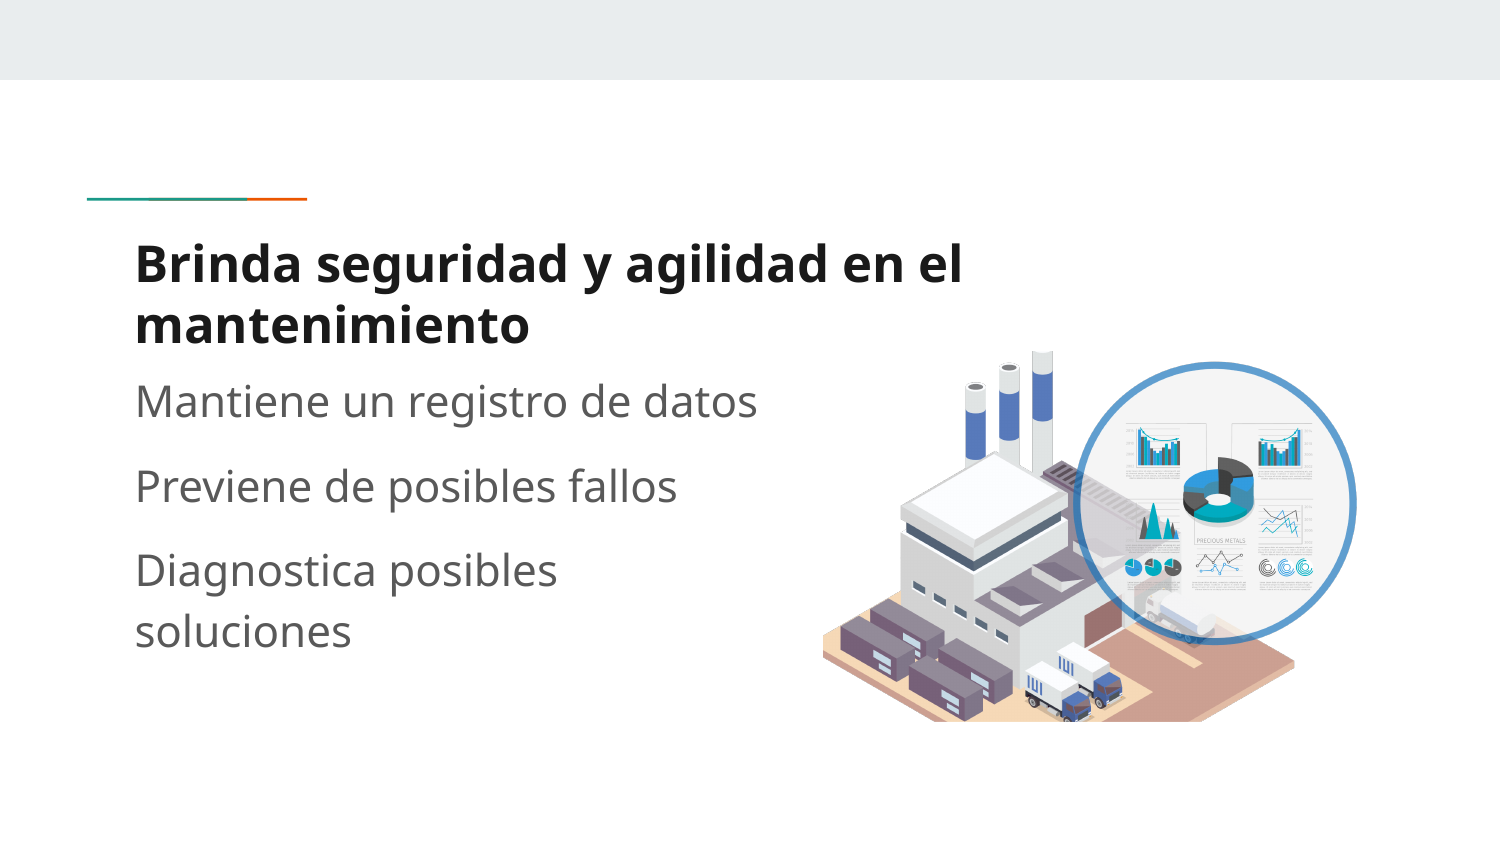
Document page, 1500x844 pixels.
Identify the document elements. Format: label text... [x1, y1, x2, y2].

title Brinda seguridad y agilidad en el mantenimiento [119, 216, 1381, 305]
list Mantiene un registro de datos Previene de posibles fallos Diagnostica posibles soluciones [119, 351, 779, 723]
picture [822, 350, 1382, 723]
